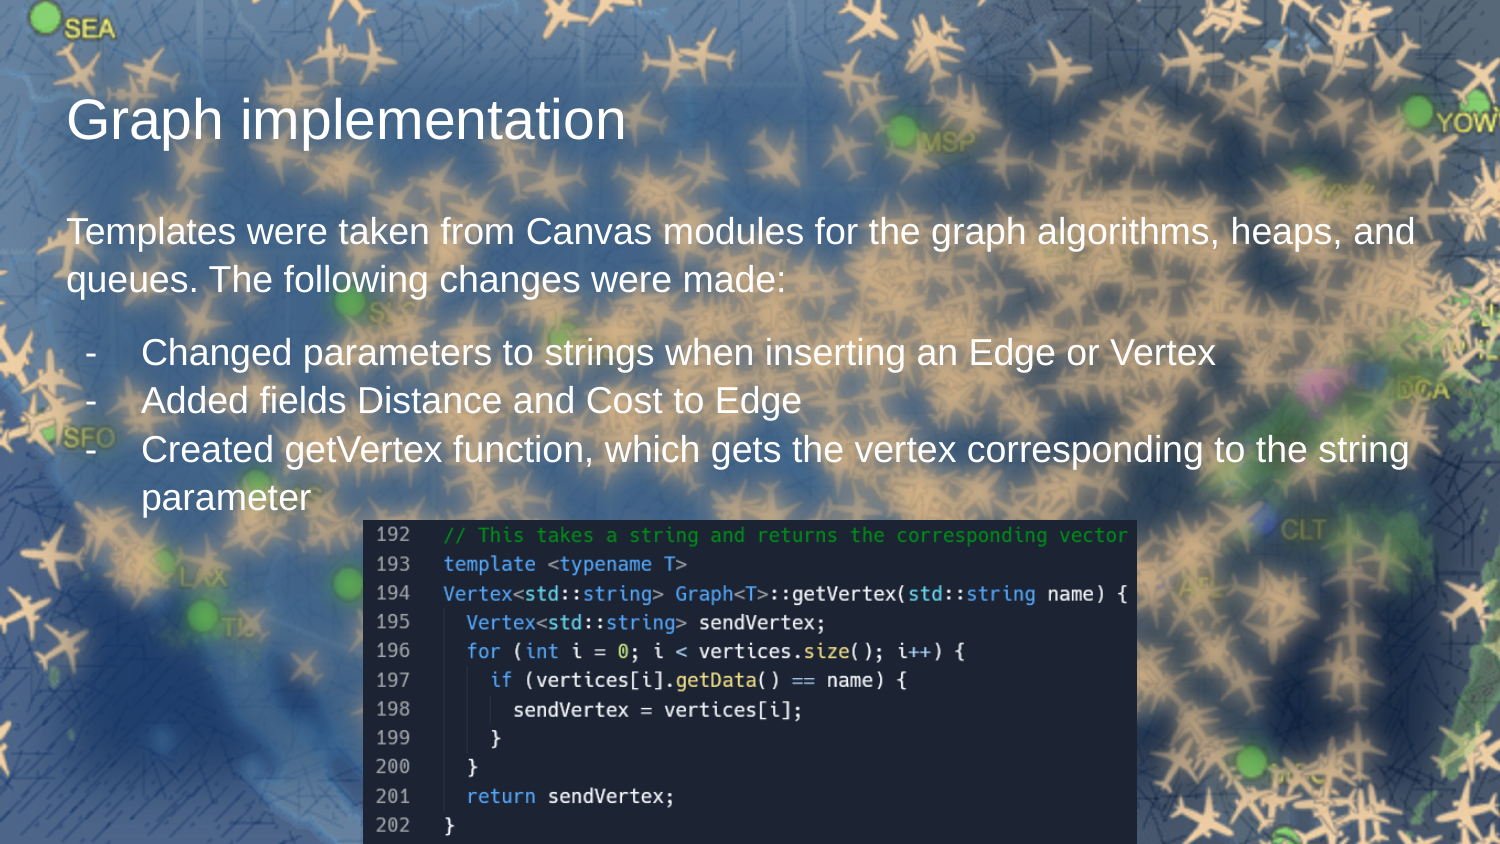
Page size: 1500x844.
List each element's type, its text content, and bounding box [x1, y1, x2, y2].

title Graph implementation [51, 72, 1449, 167]
picture [0, 0, 1500, 844]
list Templates were taken from Canvas modules for the graph algorithms, heaps, and queues. The following changes were made: Changed parameters to strings when inserting an Edge or Vertex Added fields Distance and Cost to Edge Created getVertex function, which gets the vertex corresponding to the string parameter [51, 189, 1449, 551]
